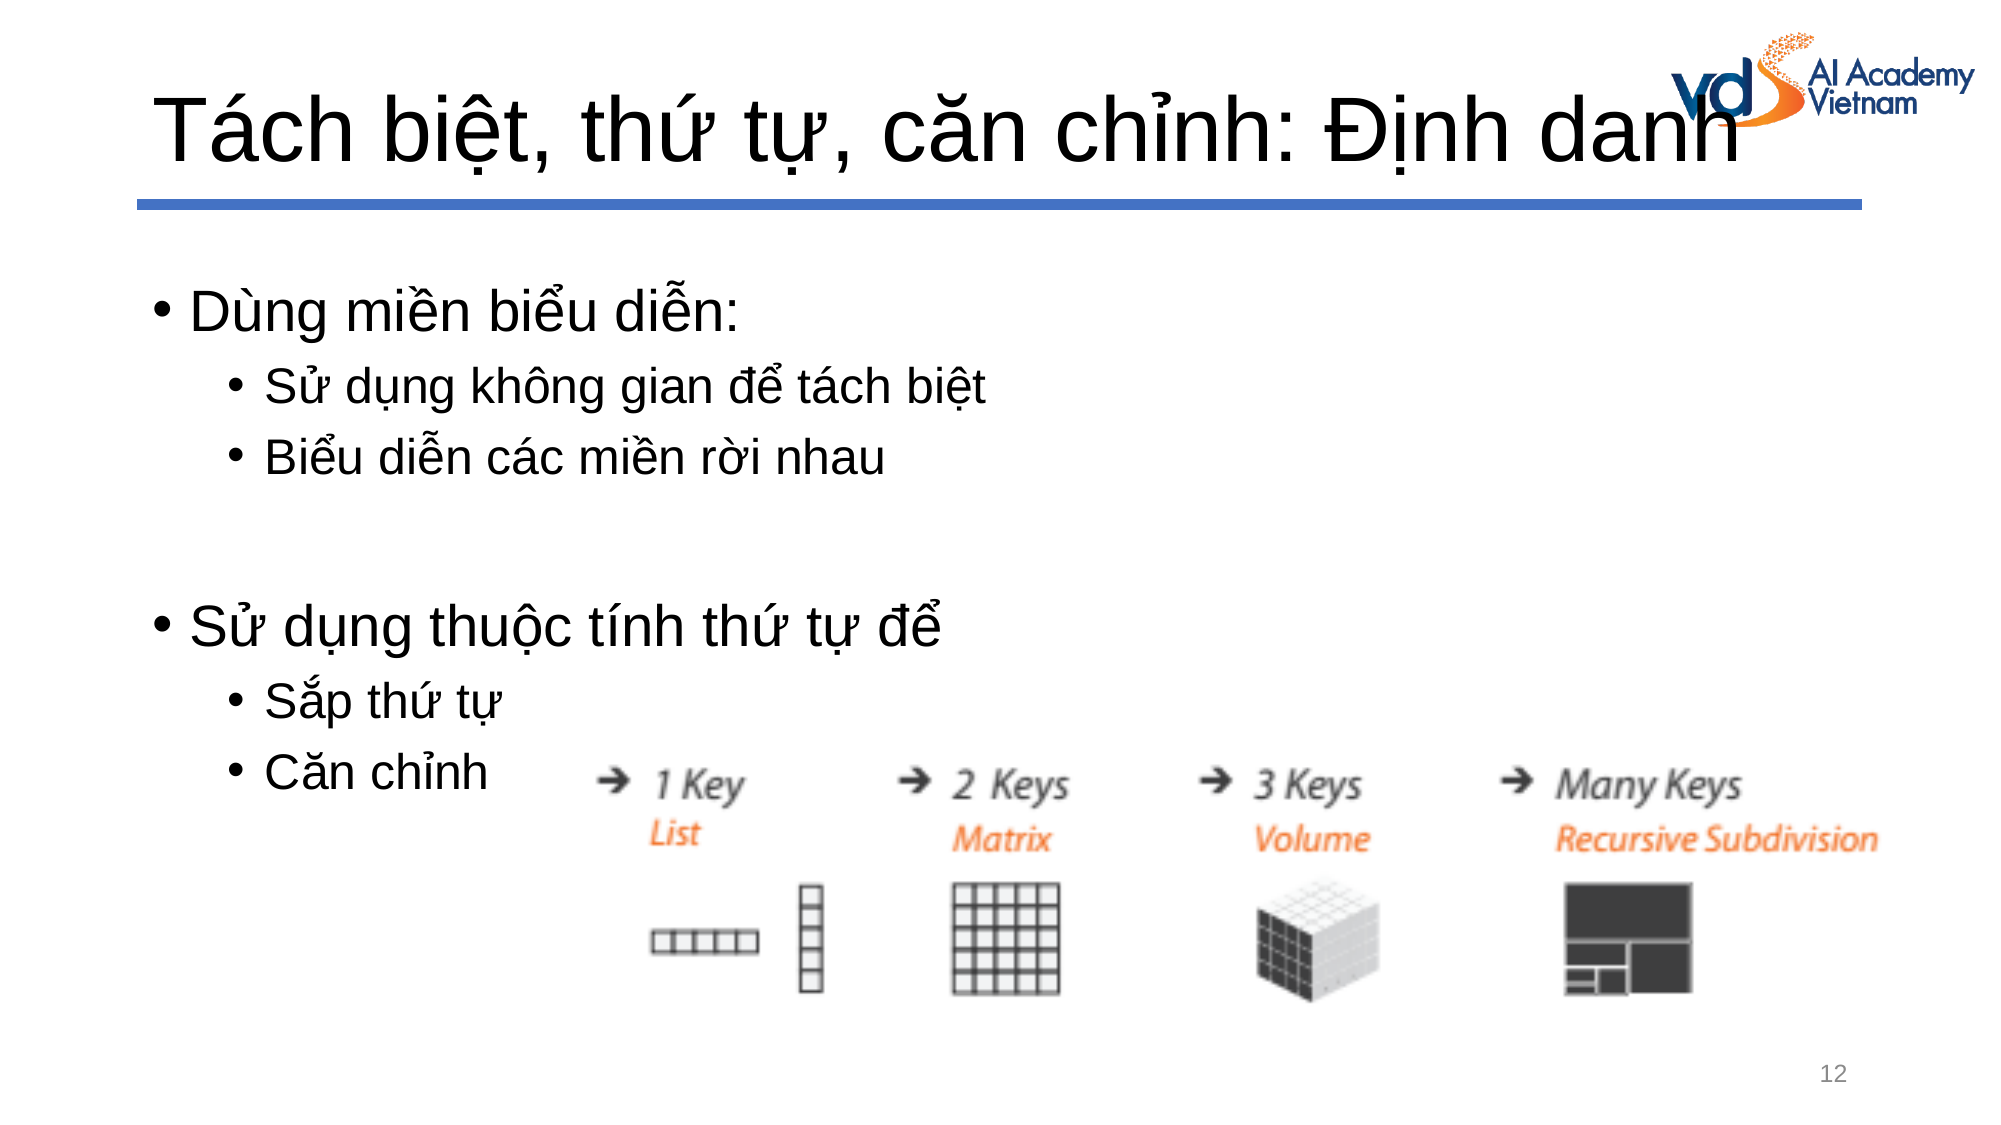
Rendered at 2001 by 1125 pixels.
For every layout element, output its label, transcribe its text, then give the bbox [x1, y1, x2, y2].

slide_number 12 [1412, 1042, 1863, 1103]
title Tách biệt, thứ tự, căn chỉnh: Định danh [137, 59, 1863, 204]
list Dùng miền biểu diễn: Sử dụng không gian để tách biệt Biểu diễn các miền rời nhau Sử dụng thuộc tính thứ tự để Sắp thứ tự Căn chỉnh [137, 265, 1863, 1014]
picture [576, 760, 1909, 1028]
picture [1671, 32, 1975, 127]
